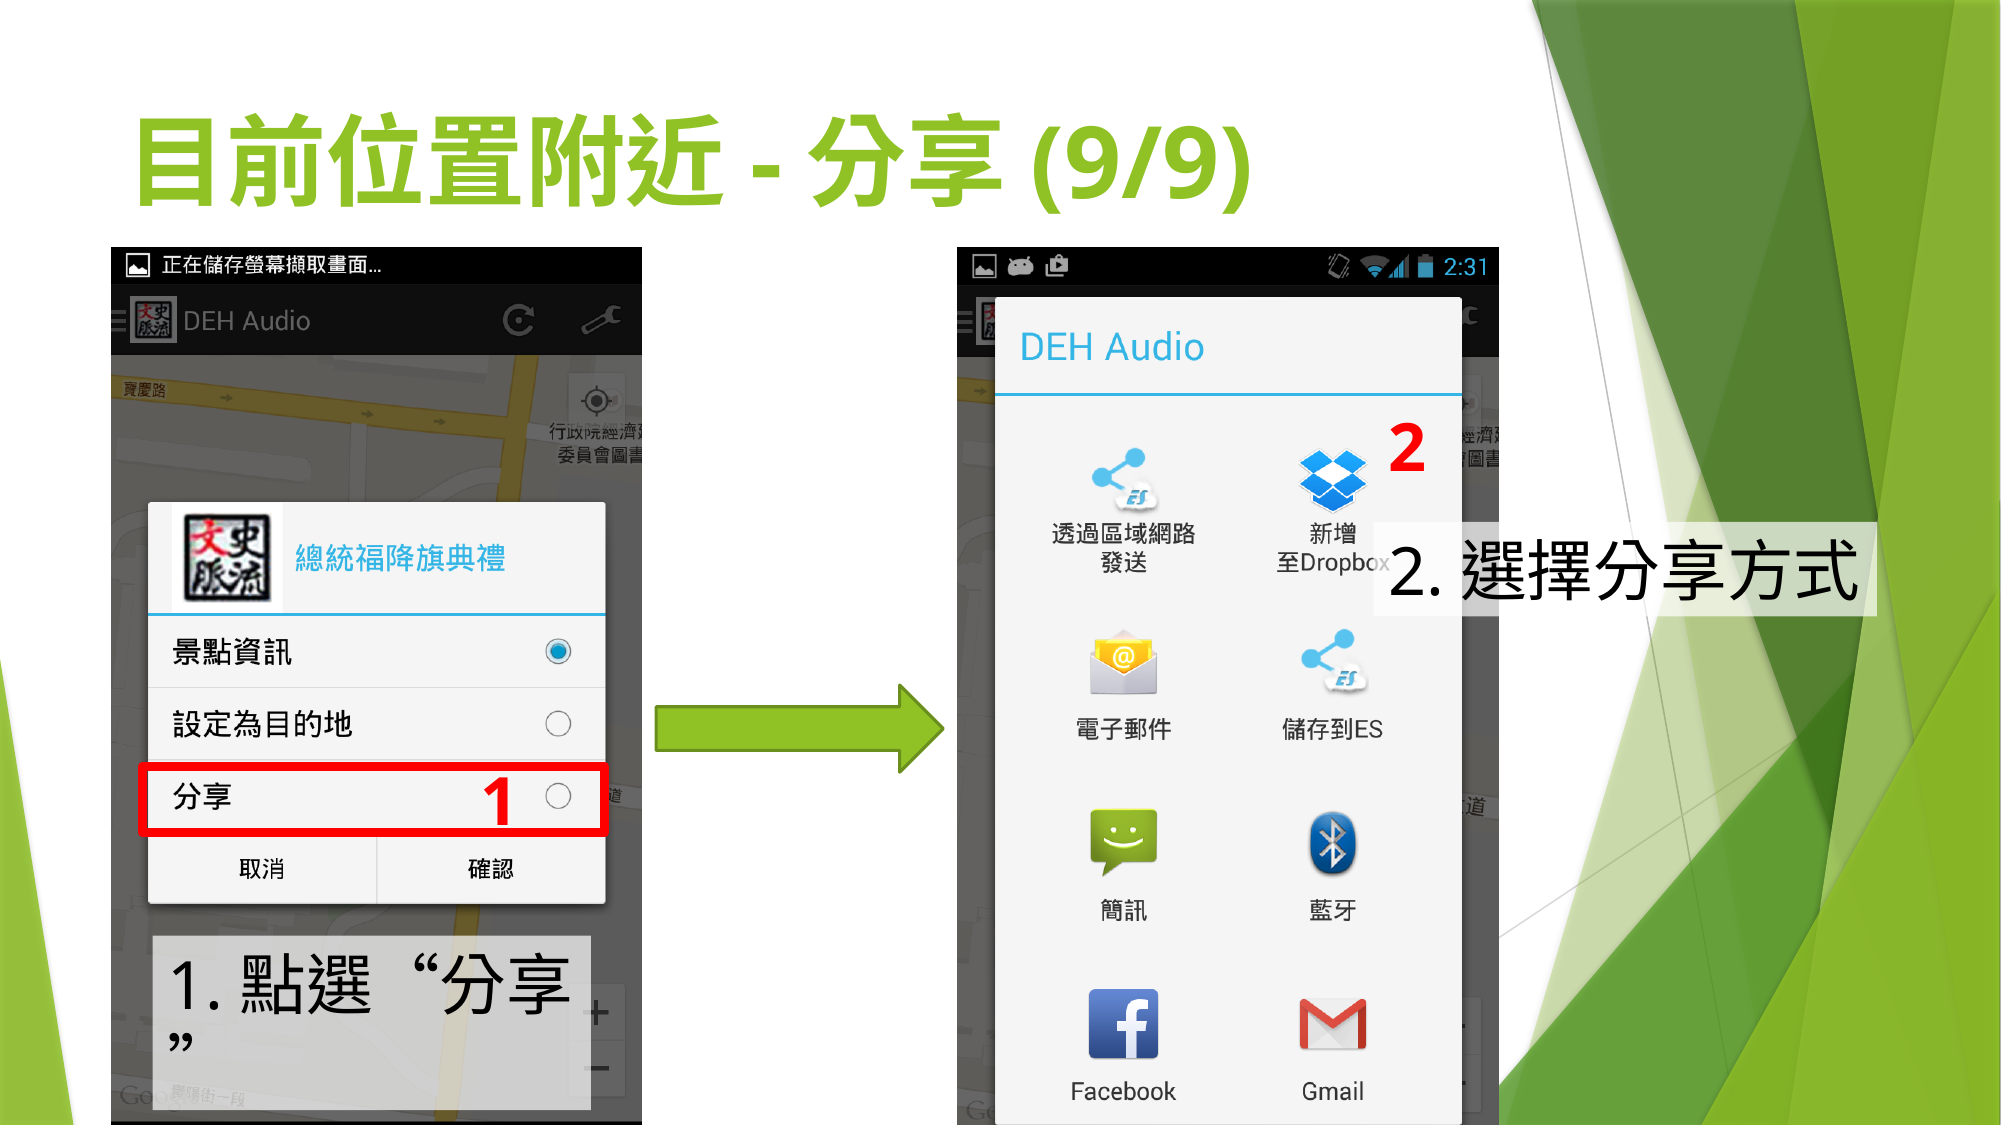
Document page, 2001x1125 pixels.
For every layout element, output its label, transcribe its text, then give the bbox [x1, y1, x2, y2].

picture [957, 247, 1499, 1125]
text_box 2.選擇分享方式 [1504, 521, 1877, 617]
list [110, 247, 643, 1125]
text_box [141, 751, 606, 848]
text_box [654, 683, 945, 774]
title 目前位置附近-分享(9/9) [111, 91, 1522, 308]
